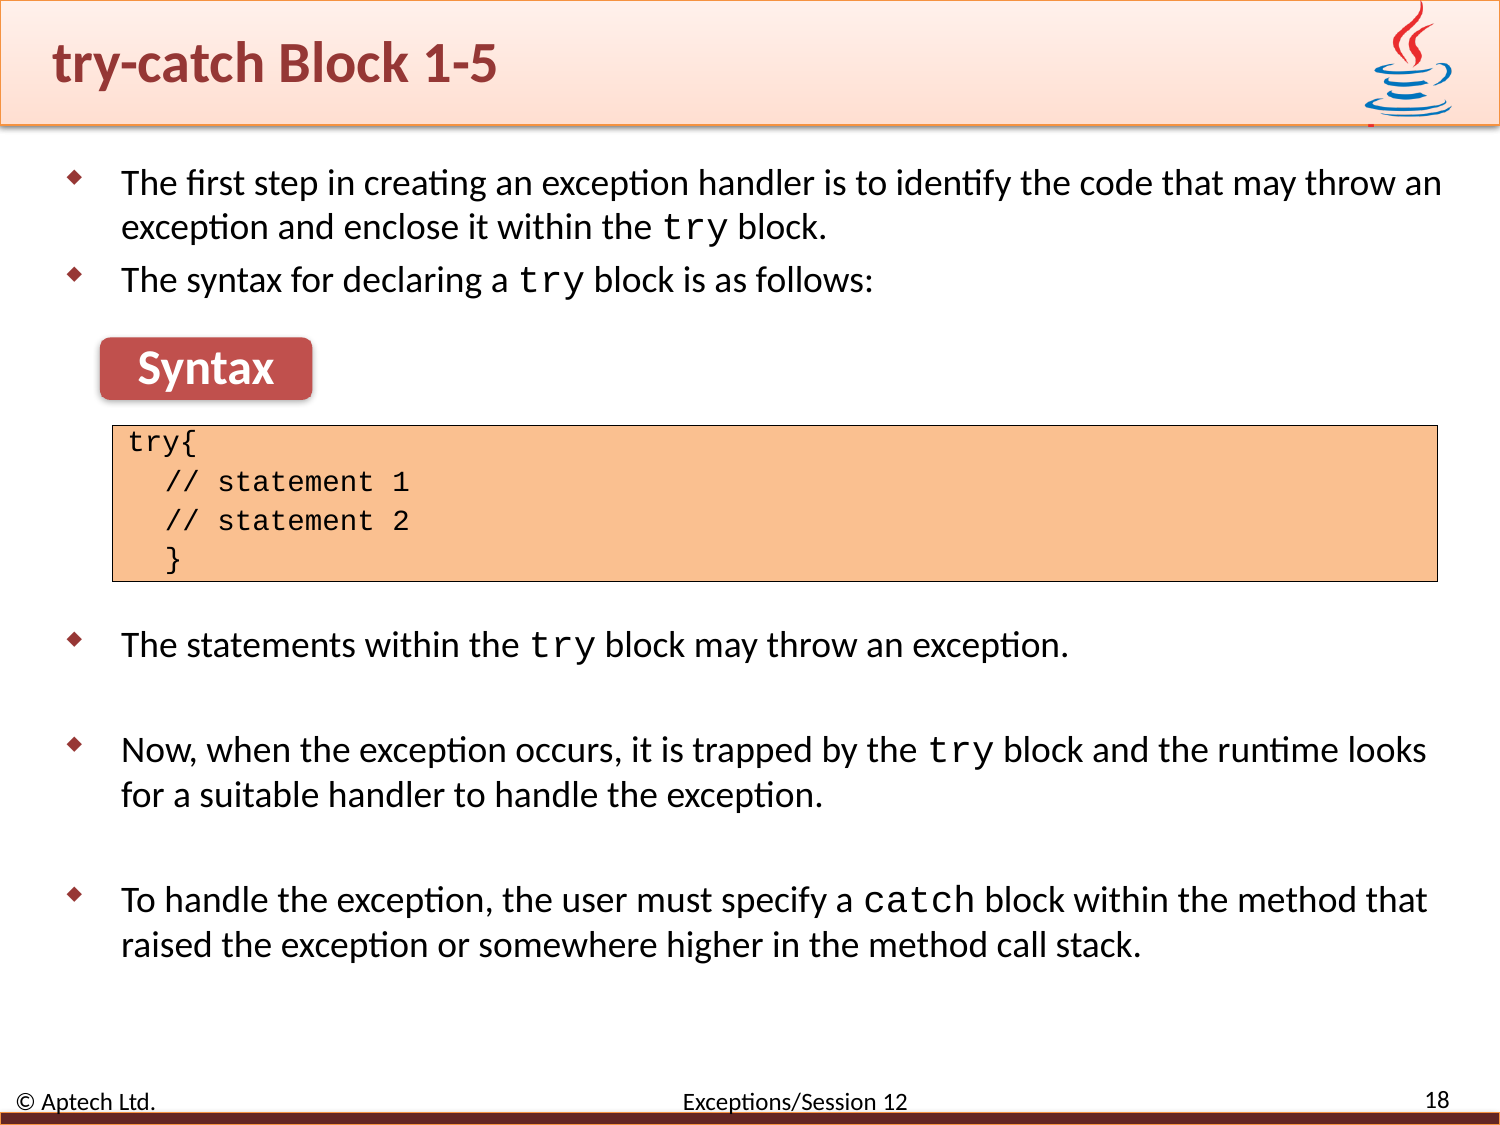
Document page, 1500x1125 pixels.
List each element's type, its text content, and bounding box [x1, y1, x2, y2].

footer © Aptech Ltd. Exceptions/Session 12 [0, 1087, 1325, 1113]
slide_number 18 [1337, 1084, 1465, 1113]
title try-catch Block 1-5 [37, 24, 1288, 93]
picture [1362, 0, 1454, 127]
list The first step in creating an exception handler is to identify the code that may throw an exception and enclose it within the try block. The syntax for declaring a try block is as follows: [49, 149, 1463, 326]
text_box try{ // statement 1 // statement 2 } [112, 425, 1438, 582]
text_box The statements within the try block may throw an exception. Now, when the exception occurs, it is trapped by the try block and the runtime looks for a suitable handler to handle the exception. To handle the exception, the user must specify a catch block within the method that raised the exception or somewhere higher in the method call stack. [49, 612, 1463, 988]
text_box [99, 337, 313, 401]
